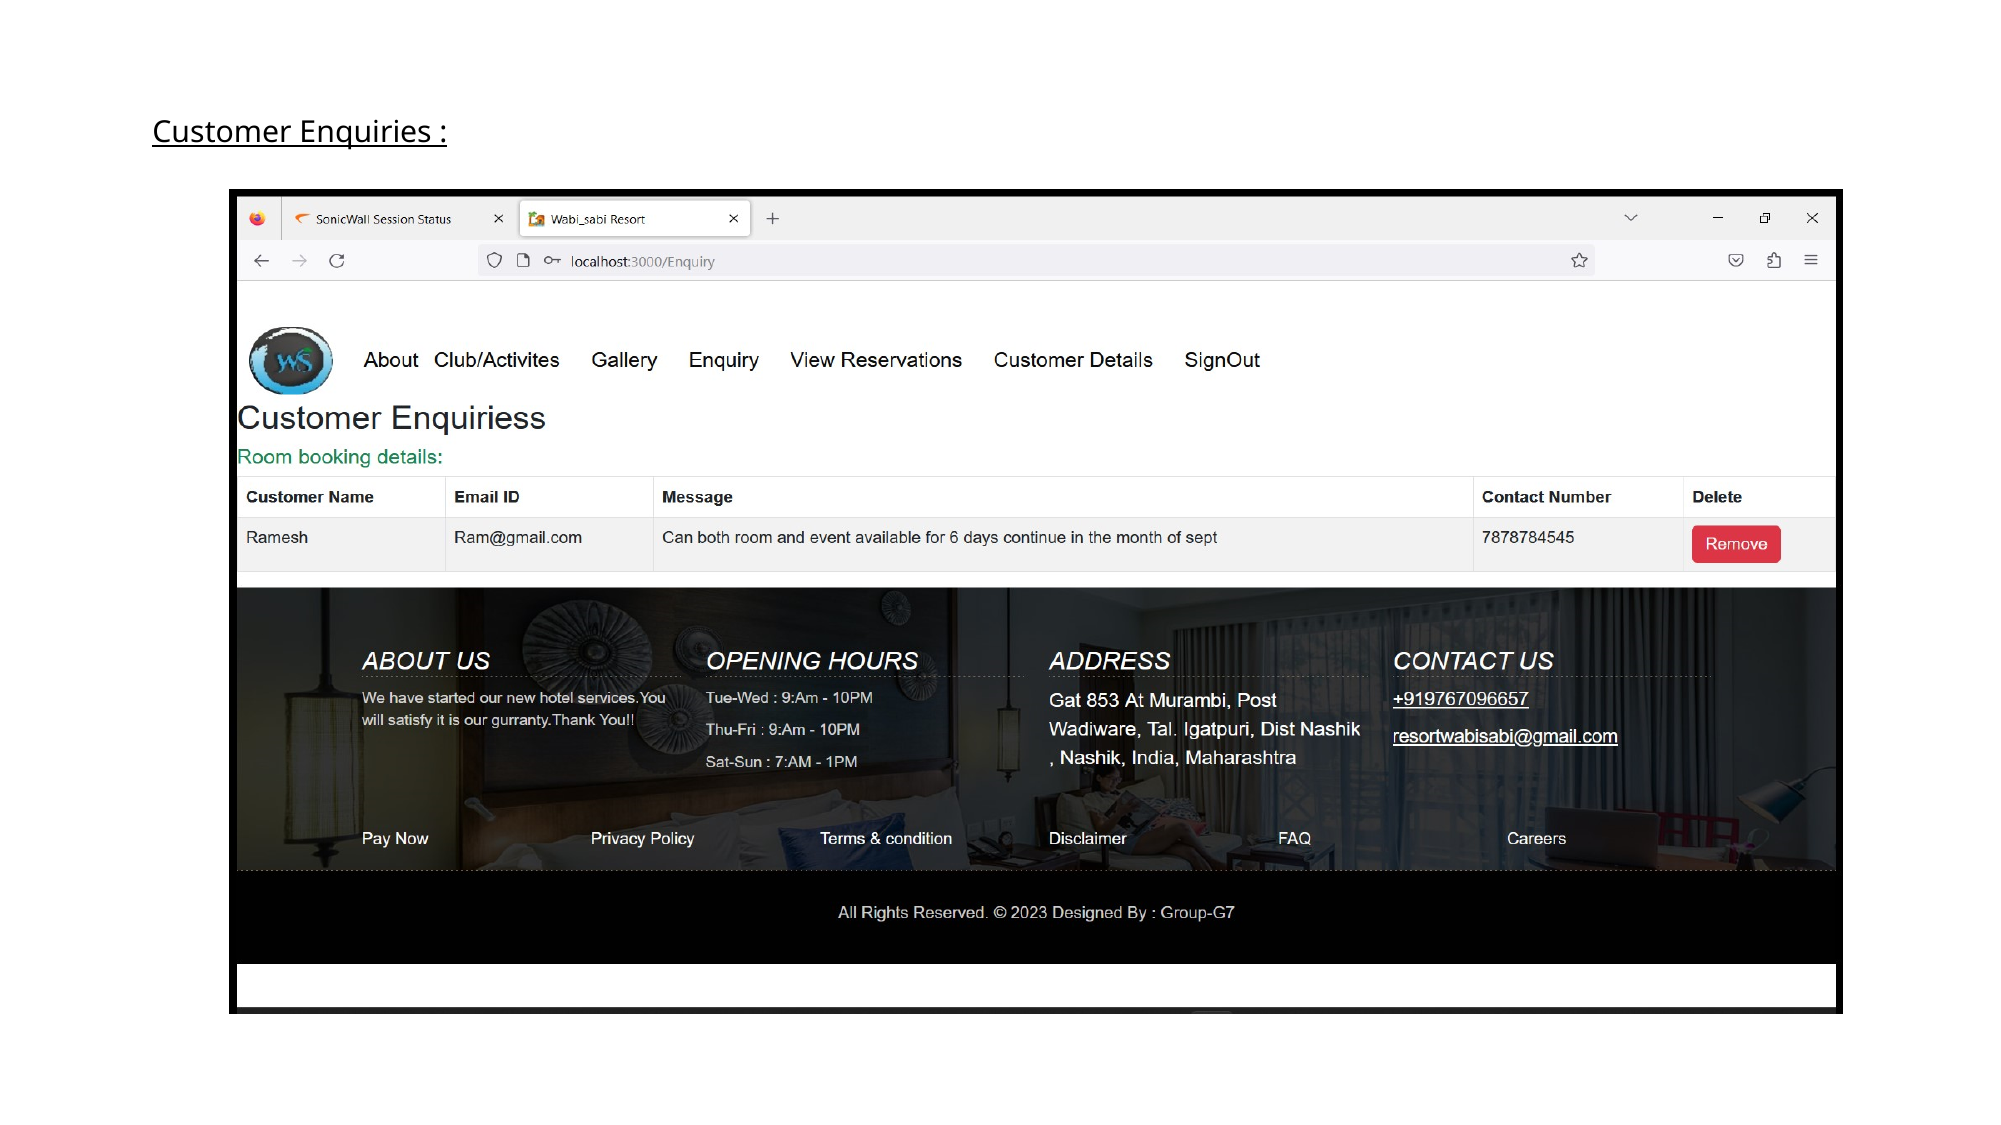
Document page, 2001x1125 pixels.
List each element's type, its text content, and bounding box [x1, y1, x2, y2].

title Customer Enquiries : [137, 108, 1863, 193]
picture [229, 189, 1843, 1014]
